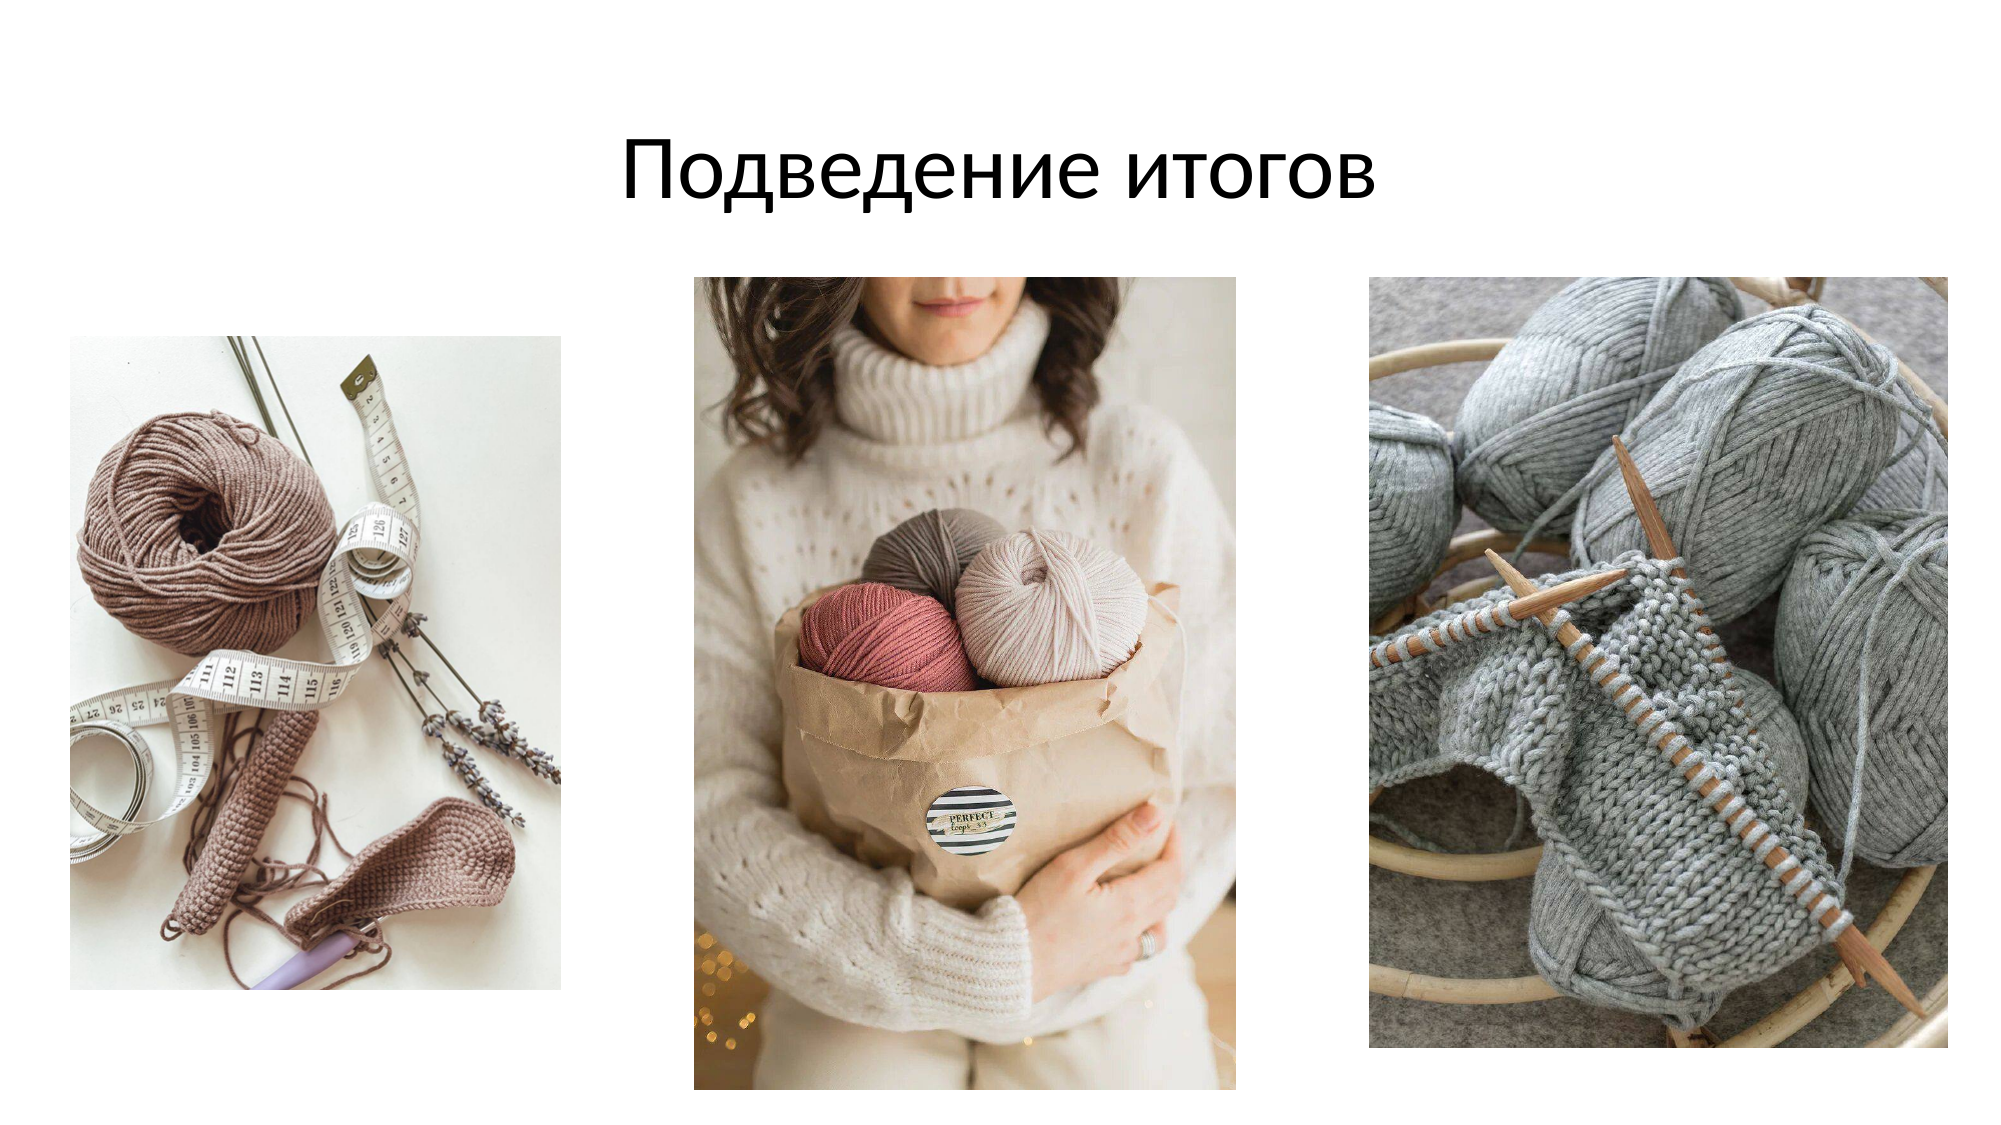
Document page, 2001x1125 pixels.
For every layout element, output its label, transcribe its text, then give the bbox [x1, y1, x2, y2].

picture [1369, 277, 1948, 1048]
title Подведение итогов [137, 59, 1863, 278]
picture [70, 336, 561, 990]
picture [694, 277, 1236, 1090]
